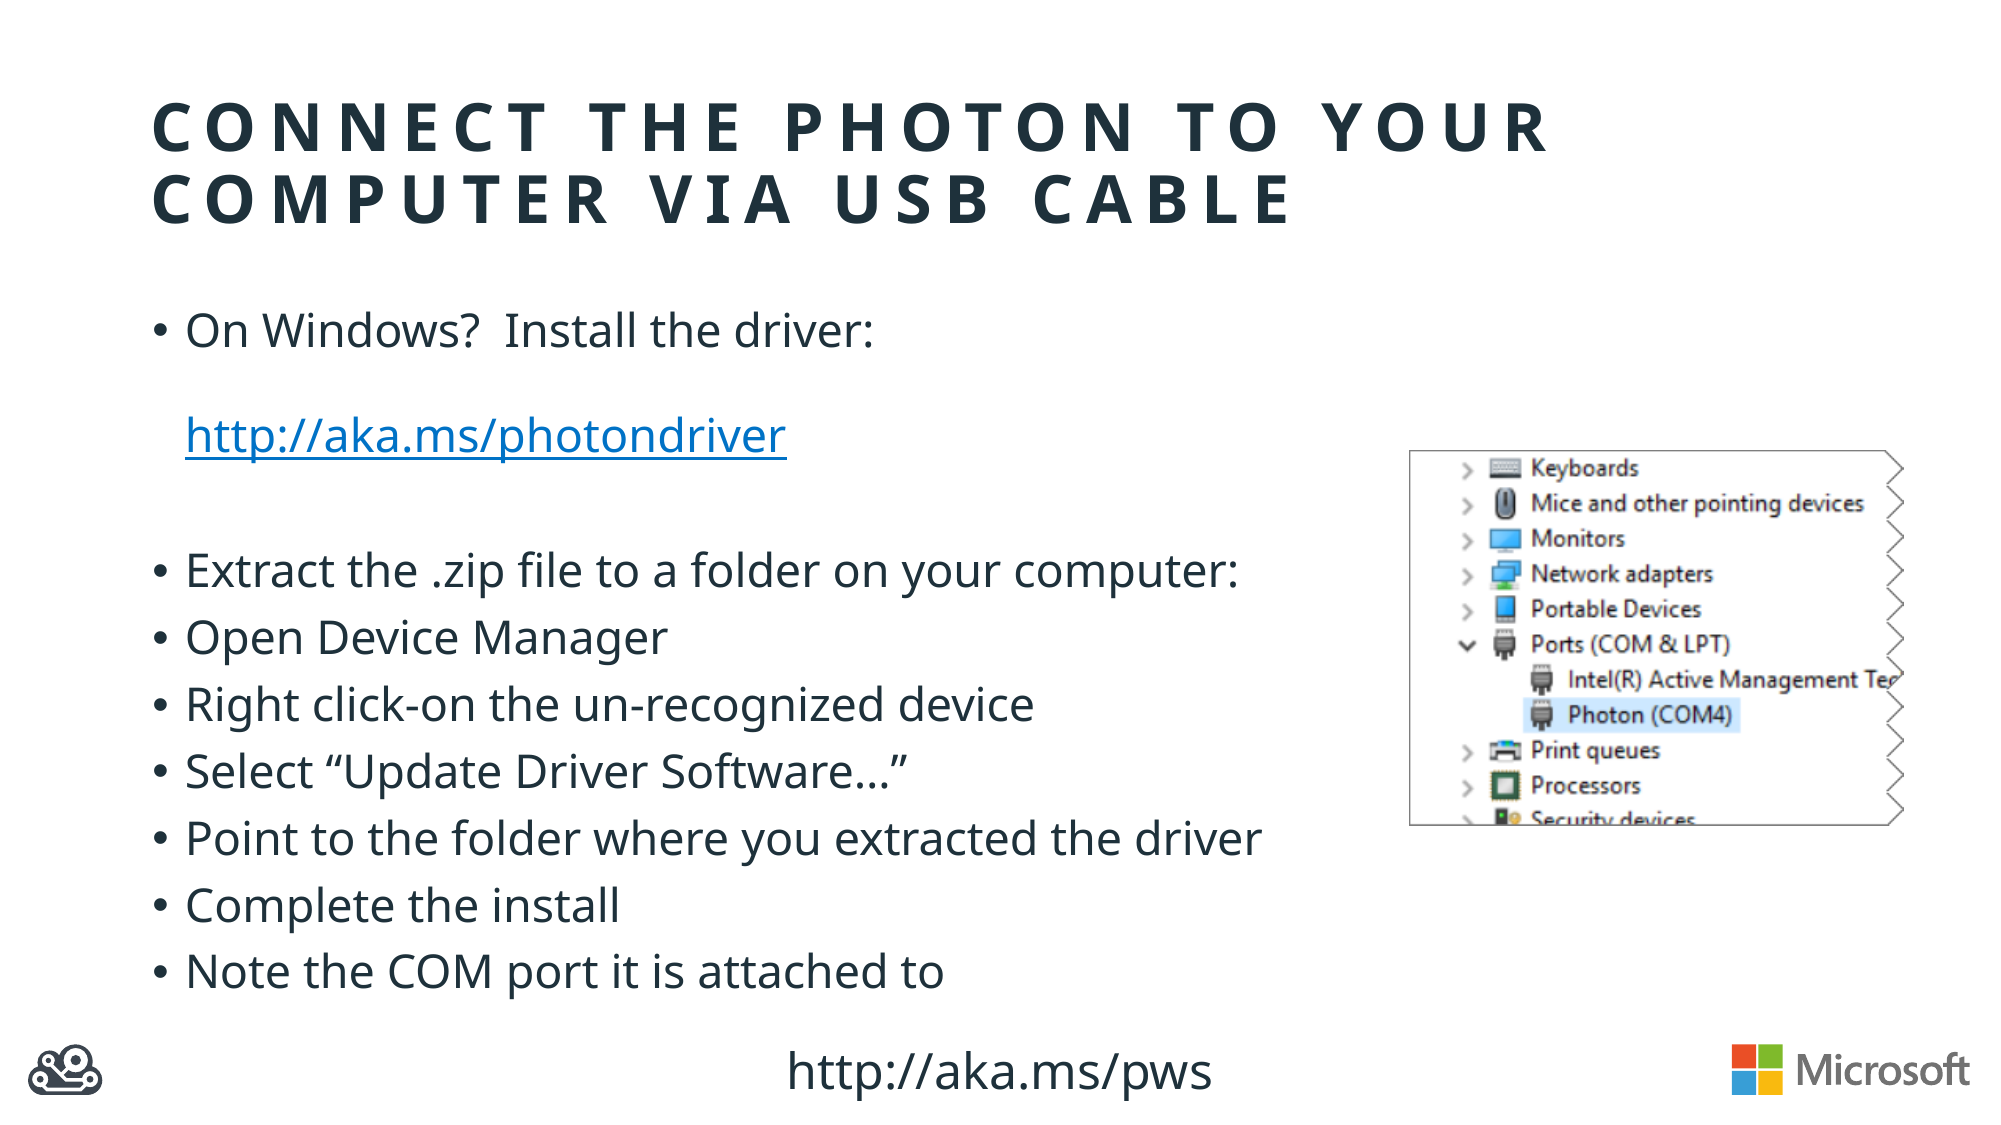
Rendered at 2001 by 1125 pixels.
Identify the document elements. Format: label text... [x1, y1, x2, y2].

title Connect the photon to your computer via usb cable [135, 57, 1860, 275]
picture [1409, 450, 1904, 826]
list On Windows? Install the driver: http://aka.ms/photondriver Extract the .zip file to a folder on your computer: Open Device Manager Right click-on the un-recognized device Select “Update Driver Software…” Point to the folder where you extracted the driver Complete the install Note the COM port it is attached to [137, 299, 1863, 1014]
